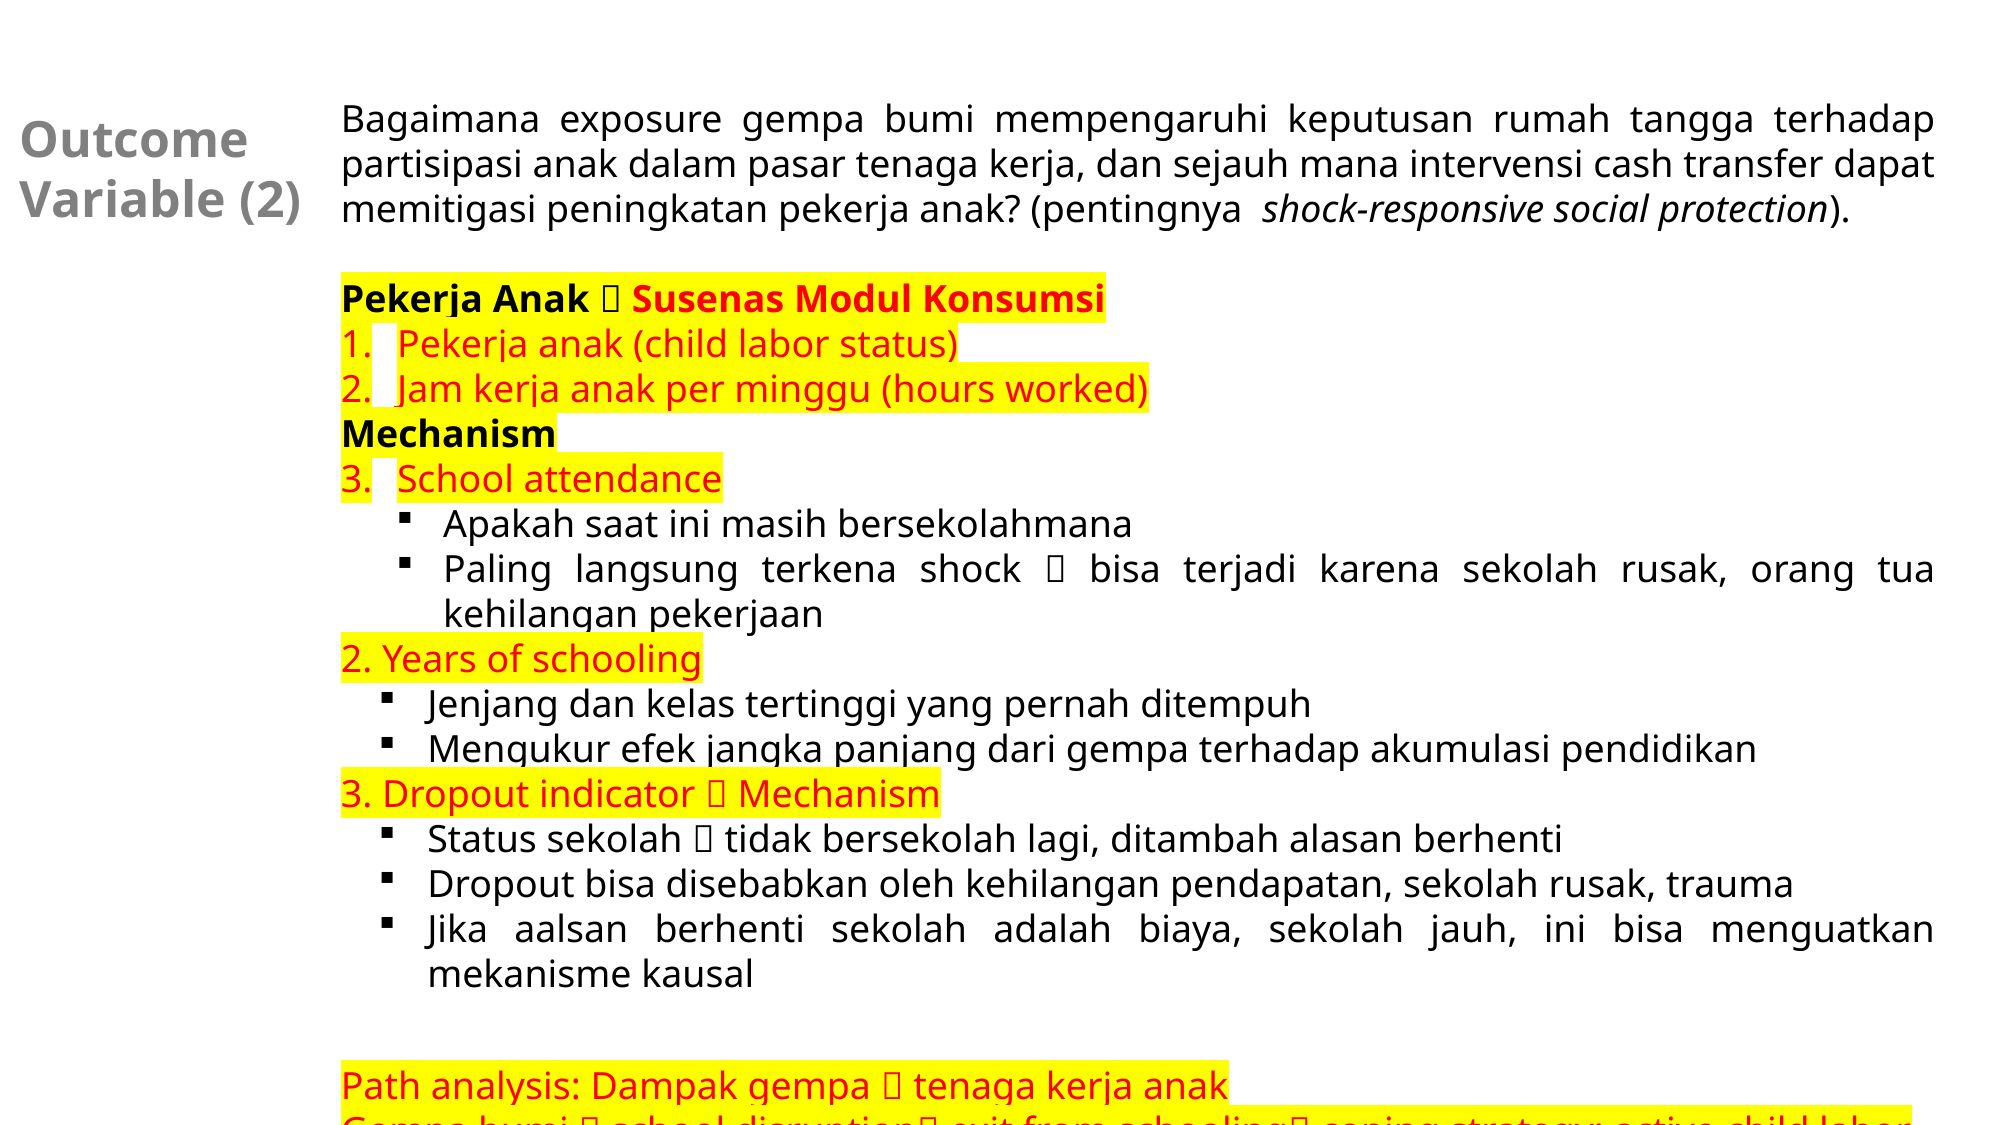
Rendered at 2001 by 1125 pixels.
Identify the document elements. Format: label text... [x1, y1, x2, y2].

text_box Outcome Variable (2) [4, 99, 323, 295]
text_box Bagaimana exposure gempa bumi mempengaruhi keputusan rumah tangga terhadap partisipasi anak dalam pasar tenaga kerja, dan sejauh mana intervensi cash transfer dapat memitigasi peningkatan pekerja anak? (pentingnya shock-responsive social protection). Pekerja Anak  Susenas Modul Konsumsi Pekerja anak (child labor status) Jam kerja anak per minggu (hours worked) Mechanism School attendance Apakah saat ini masih bersekolahmana Paling langsung terkena shock  bisa terjadi karena sekolah rusak, orang tua kehilangan pekerjaan 2. Years of schooling Jenjang dan kelas tertinggi yang pernah ditempuh Mengukur efek jangka panjang dari gempa terhadap akumulasi pendidikan 3. Dropout indicator  Mechanism Status sekolah  tidak bersekolah lagi, ditambah alasan berhenti Dropout bisa disebabkan oleh kehilangan pendapatan, sekolah rusak, trauma Jika aalsan berhenti sekolah adalah biaya, sekolah jauh, ini bisa menguatkan mekanisme kausal Path analysis: Dampak gempa  tenaga kerja anak Gempa bumi  school disruption exit from schooling coping strategy: active child labor Gempa bumi  household income loss  economic stress coping strategy: active child labor [323, 87, 1951, 1125]
